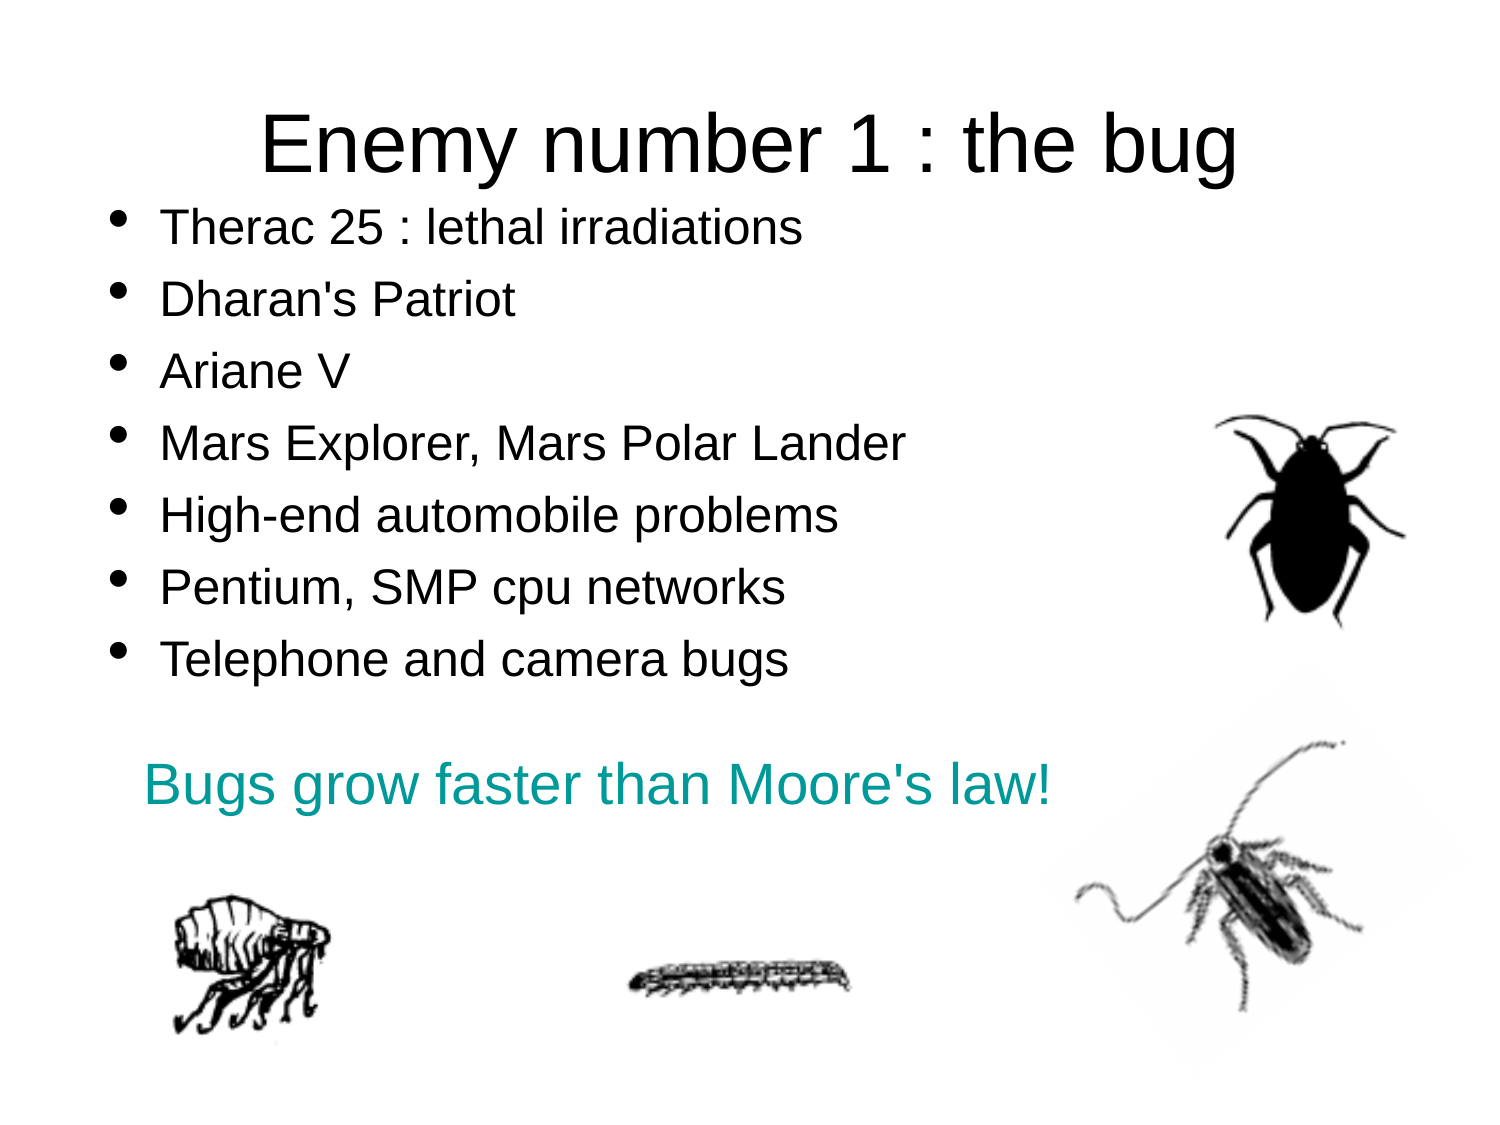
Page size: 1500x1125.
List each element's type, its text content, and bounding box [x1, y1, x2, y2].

picture [1199, 374, 1430, 651]
picture [1035, 658, 1472, 1078]
picture [149, 862, 363, 1069]
text_box Therac 25 : lethal irradiations Dharan's Patriot Ariane V Mars Explorer, Mars Polar Lander High-end automobile problems Pentium, SMP cpu networks Telephone and camera bugs [95, 233, 922, 694]
text_box Enemy number 1 : the bug [75, 45, 1425, 233]
text_box Bugs grow faster than Moore's law! [129, 724, 1070, 824]
picture [599, 937, 876, 1023]
